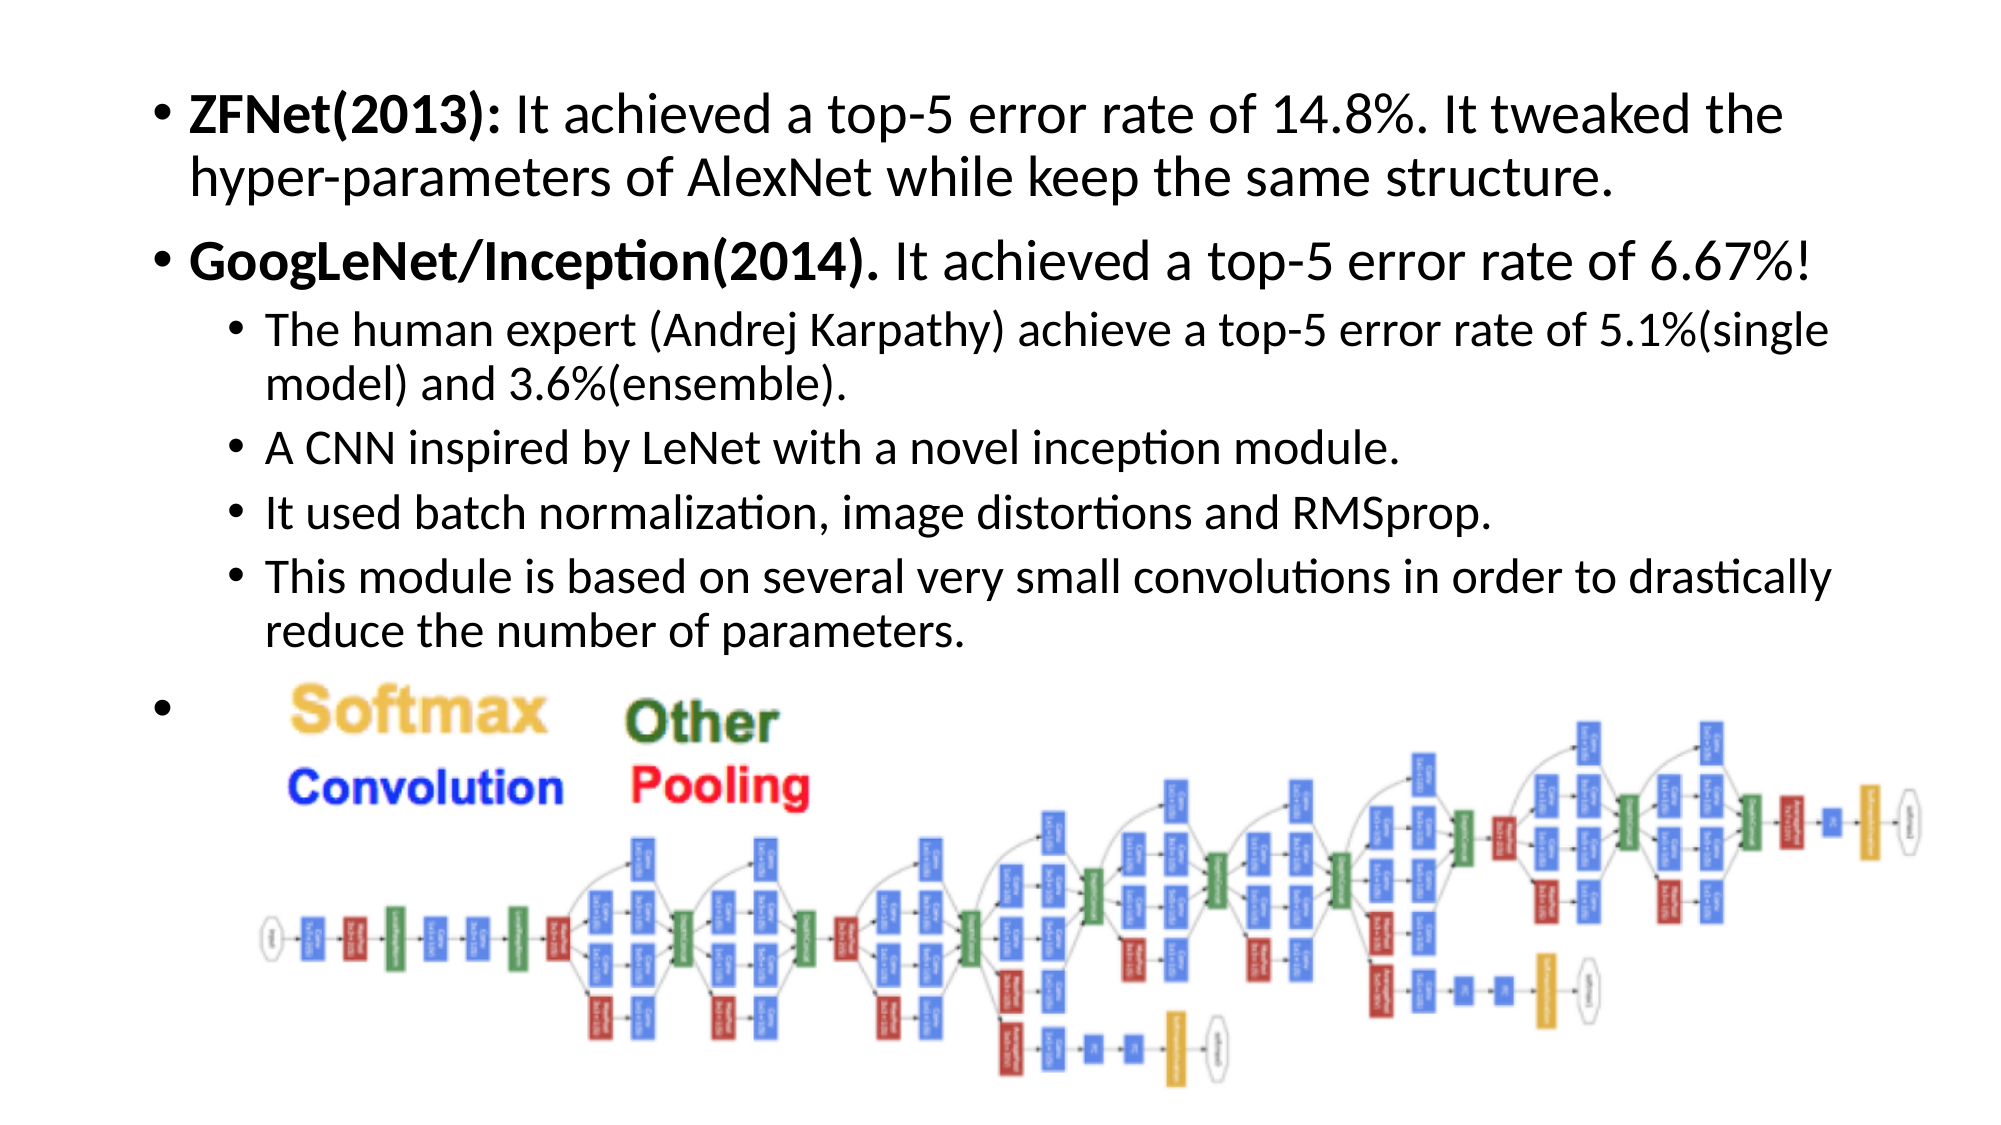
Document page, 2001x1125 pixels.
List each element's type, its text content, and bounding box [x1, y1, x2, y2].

picture [249, 674, 1937, 1104]
list ZFNet(2013): It achieved a top-5 error rate of 14.8%. It tweaked the hyper-parameters of AlexNet while keep the same structure. GoogLeNet/Inception(2014). It achieved a top-5 error rate of 6.67%! The human expert (Andrej Karpathy) achieve a top-5 error rate of 5.1%(single model) and 3.6%(ensemble). A CNN inspired by LeNet with a novel inception module. It used batch normalization, image distortions and RMSprop. This module is based on several very small convolutions in order to drastically reduce the number of parameters. [137, 75, 1863, 1014]
